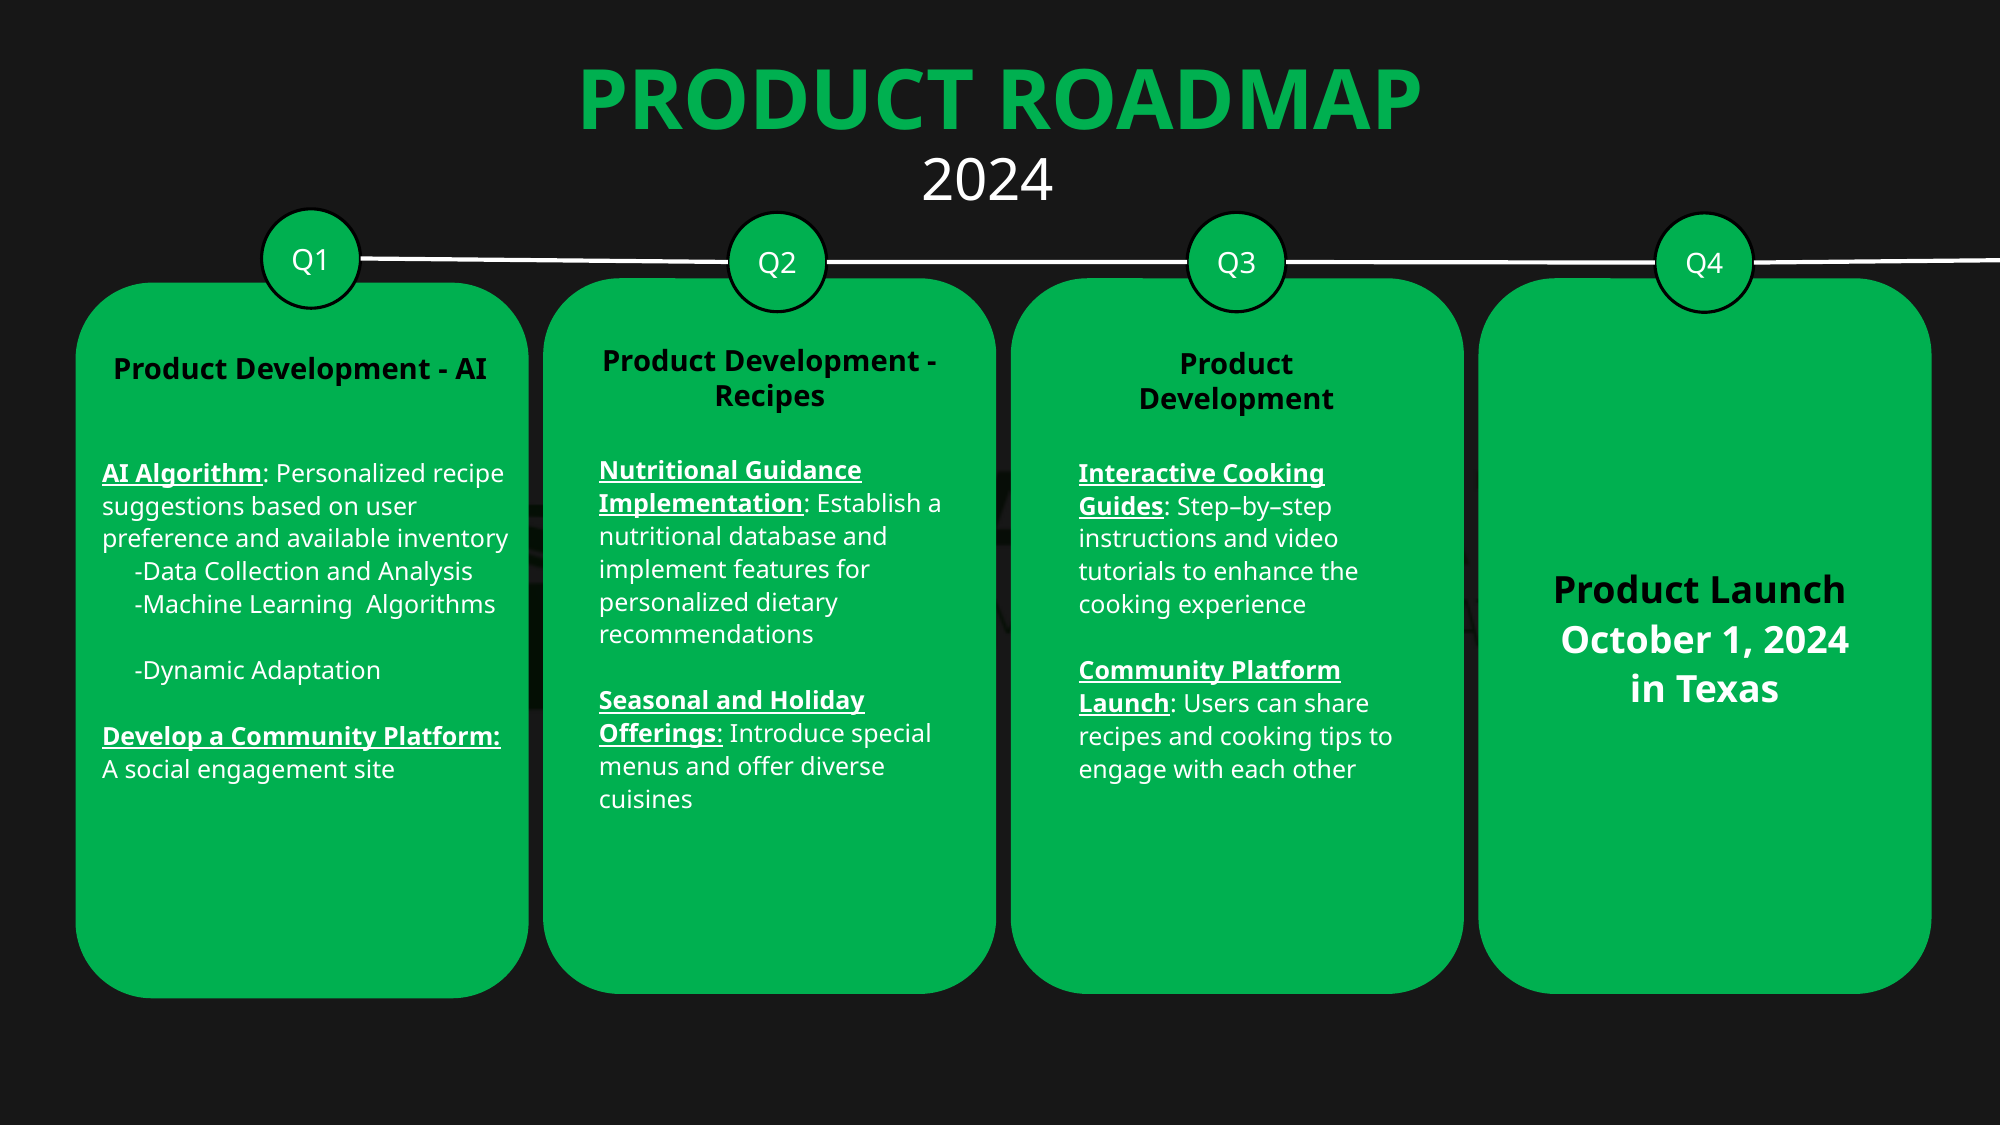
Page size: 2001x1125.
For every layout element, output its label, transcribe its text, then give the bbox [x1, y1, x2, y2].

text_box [359, 258, 729, 263]
text_box Product Launch October 1, 2024 in Texas [1478, 278, 1932, 994]
picture [296, 384, 1704, 741]
text_box [1010, 278, 1464, 384]
text_box Nutritional Guidance Implementation: Establish a nutritional database and implement features for personalized dietary recommendations Seasonal and Holiday Offerings: Introduce special menus and offer diverse cuisines [584, 741, 971, 866]
text_box [543, 278, 997, 384]
text_box [1010, 741, 1464, 994]
text_box AI Algorithm: Personalized recipe suggestions based on user preference and available inventory -Data Collection and Analysis -Machine Learning Algorithms -Dynamic Adaptation Develop a Community Platform: A social engagement site [87, 446, 531, 821]
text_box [1753, 259, 2000, 264]
text_box Product Development [1063, 337, 1410, 384]
text_box Q1 [259, 207, 363, 310]
text_box Q4 [1653, 211, 1756, 314]
text_box [543, 741, 997, 994]
text_box [75, 282, 529, 999]
text_box 2024 [871, 134, 1104, 220]
text_box PRODUCT ROADMAP [484, 38, 1515, 154]
text_box Q3 [1185, 210, 1288, 314]
text_box Product Development - AI [98, 339, 506, 393]
text_box [0, 0, 2000, 1125]
text_box Q2 [726, 210, 829, 314]
text_box Product Development - Recipes [576, 334, 963, 384]
text_box Interactive Cooking Guides: Step–by–step instructions and video tutorials to enhance the cooking experience Community Platform Launch: Users can share recipes and cooking tips to engage with each other [1063, 741, 1410, 836]
